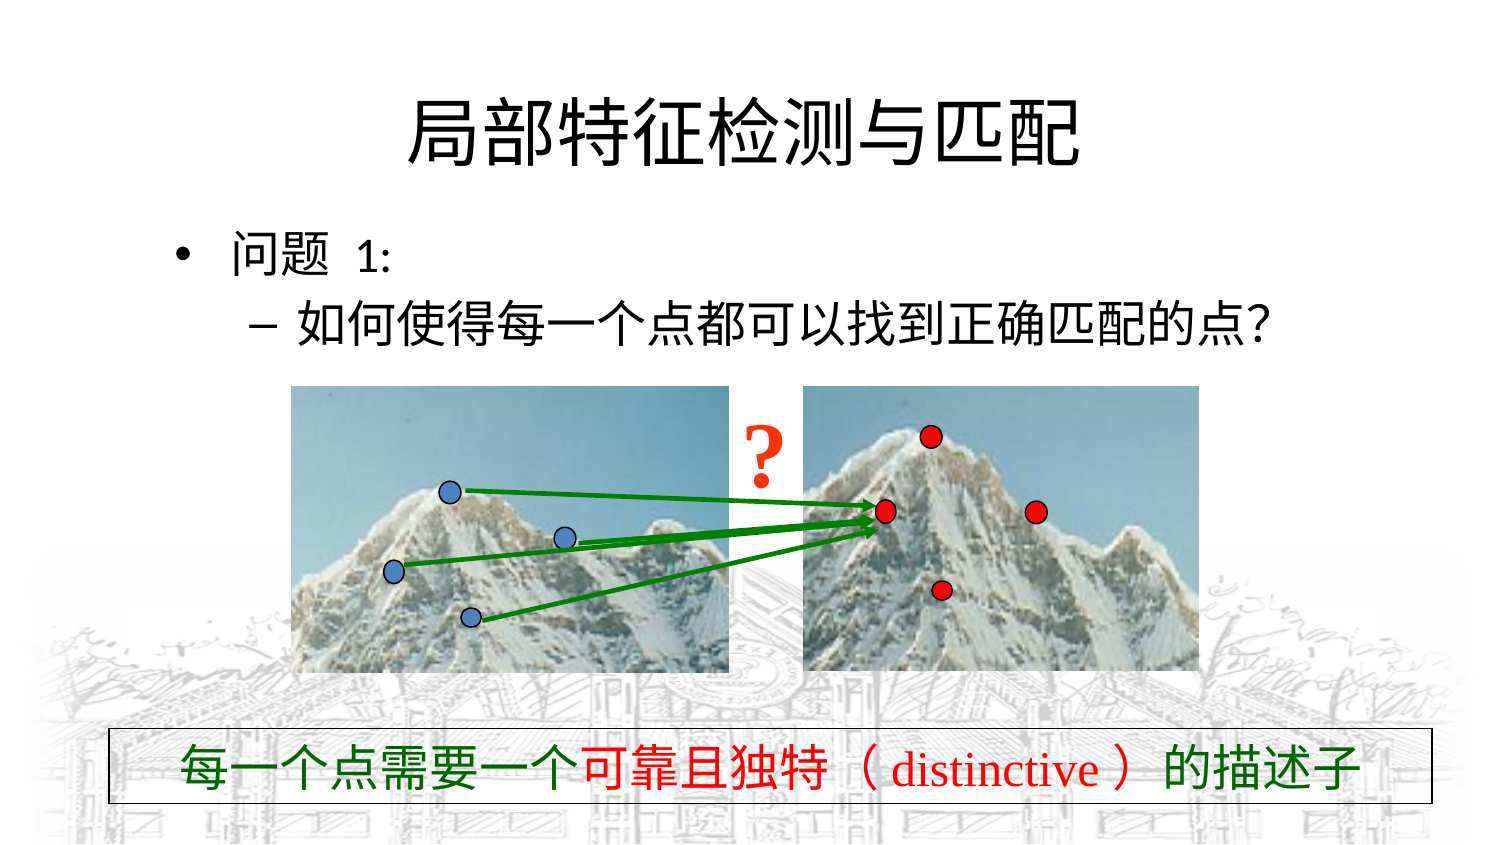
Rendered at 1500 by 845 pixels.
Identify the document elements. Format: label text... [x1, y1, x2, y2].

text_box 局部特征检测与匹配 [240, 73, 1247, 188]
text_box 问题 1: 如何使得每一个点都可以找到正确匹配的点？ [159, 215, 1447, 522]
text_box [290, 385, 1199, 674]
picture [0, 524, 1500, 844]
